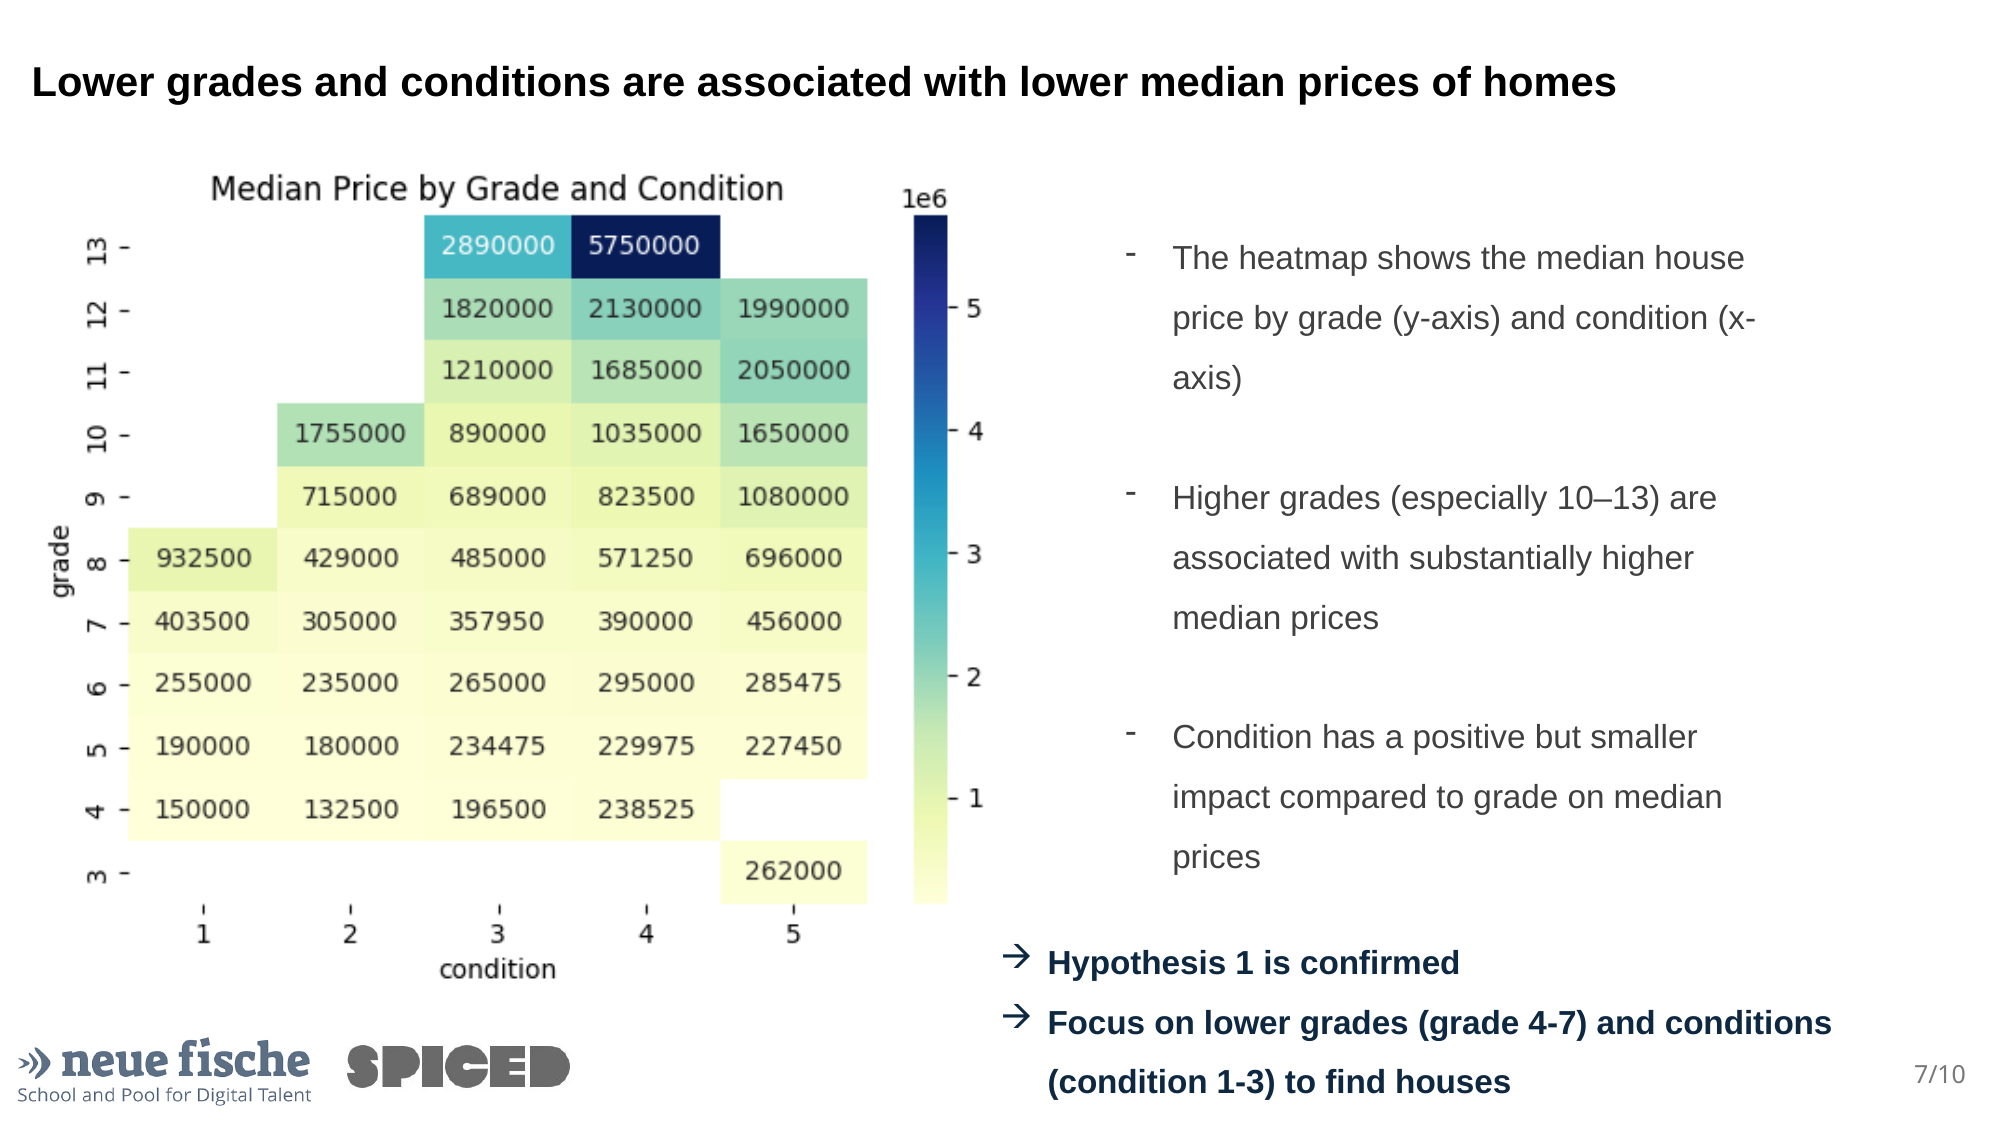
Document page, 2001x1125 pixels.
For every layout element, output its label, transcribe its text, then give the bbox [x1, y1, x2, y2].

picture [329, 1008, 586, 1112]
text_box Lower grades and conditions are associated with lower median prices of homes [16, 21, 1984, 149]
slide_number 7/10 [1531, 1045, 1982, 1106]
text_box The heatmap shows the median house price by grade (y-axis) and condition (x-axis) Higher grades (especially 10–13) are associated with substantially higher median prices Condition has a positive but smaller impact compared to grade on median prices [1110, 209, 1781, 883]
text_box Hypothesis 1 is confirmed Focus on lower grades (grade 4-7) and conditions (condition 1-3) to find houses [985, 913, 2000, 1108]
picture [30, 155, 1001, 1004]
picture [17, 1037, 312, 1107]
